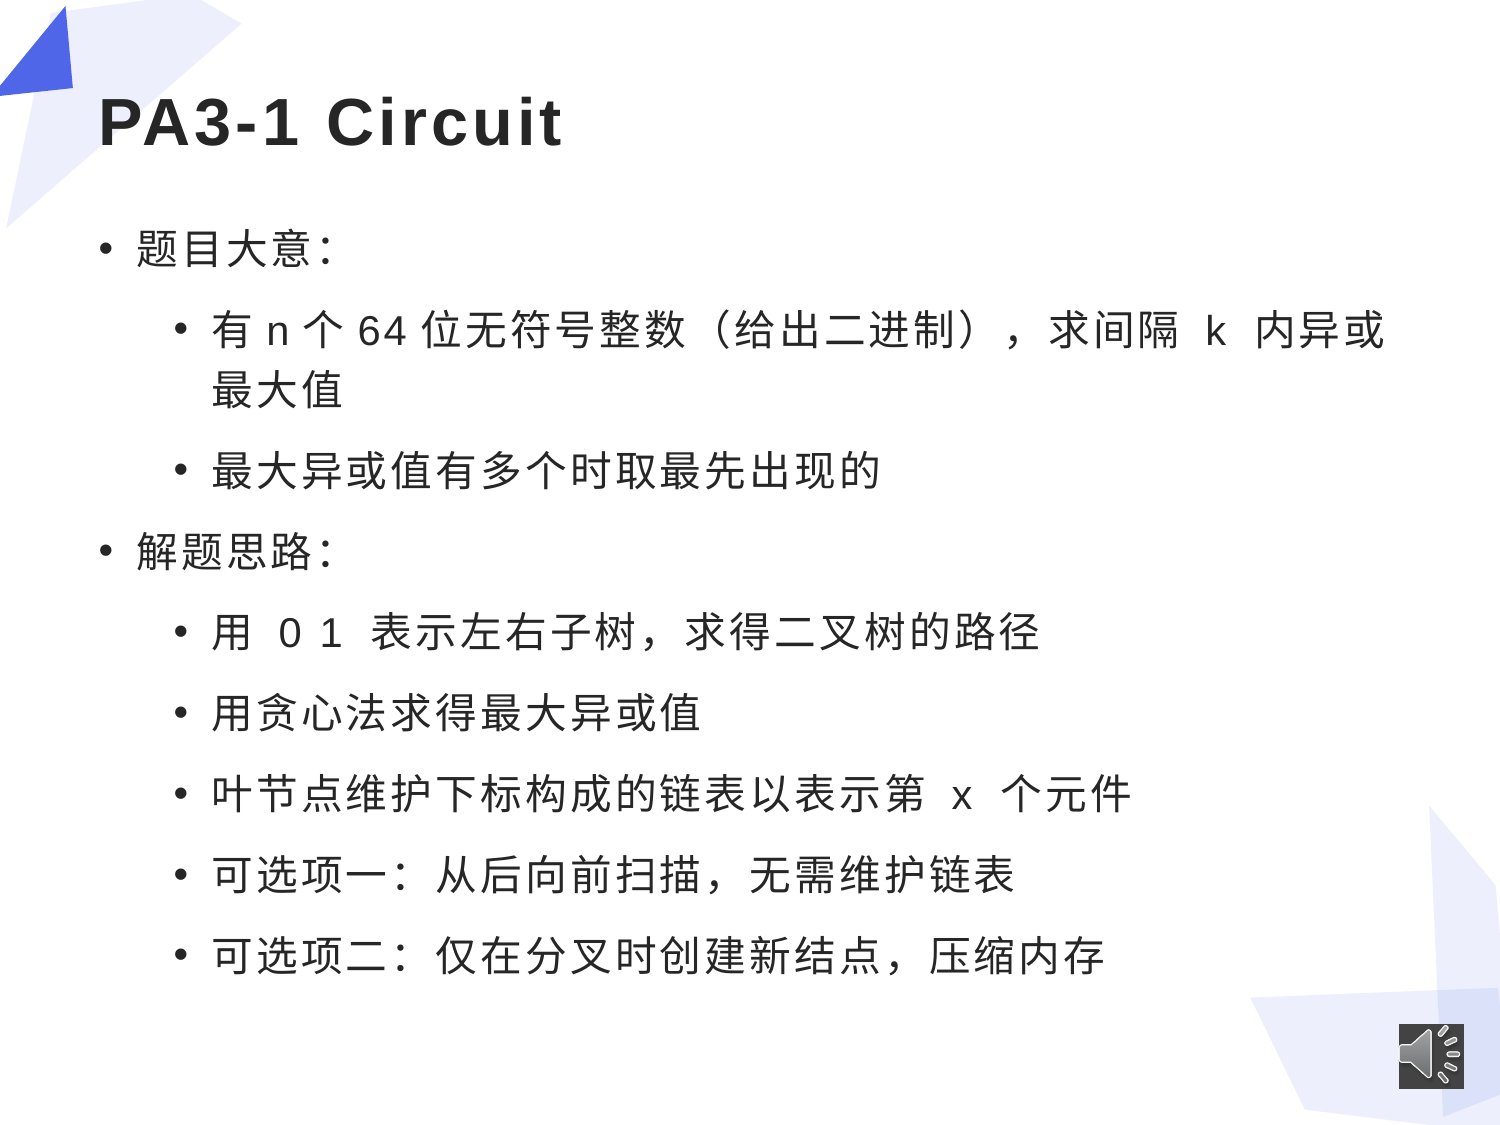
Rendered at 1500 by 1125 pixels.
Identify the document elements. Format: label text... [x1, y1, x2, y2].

list 题目大意： 有n个64位无符号整数（给出二进制），求间隔 k 内异或最大值 最大异或值有多个时取最先出现的 解题思路： 用 0 1 表示左右子树，求得二叉树的路径 用贪心法求得最大异或值 叶节点维护下标构成的链表以表示第 x 个元件 可选项一：从后向前扫描，无需维护链表 可选项二：仅在分叉时创建新结点，压缩内存 [82, 212, 1418, 1010]
picture [1397, 1022, 1465, 1090]
title PA3-1 Circuit [82, 72, 1418, 146]
